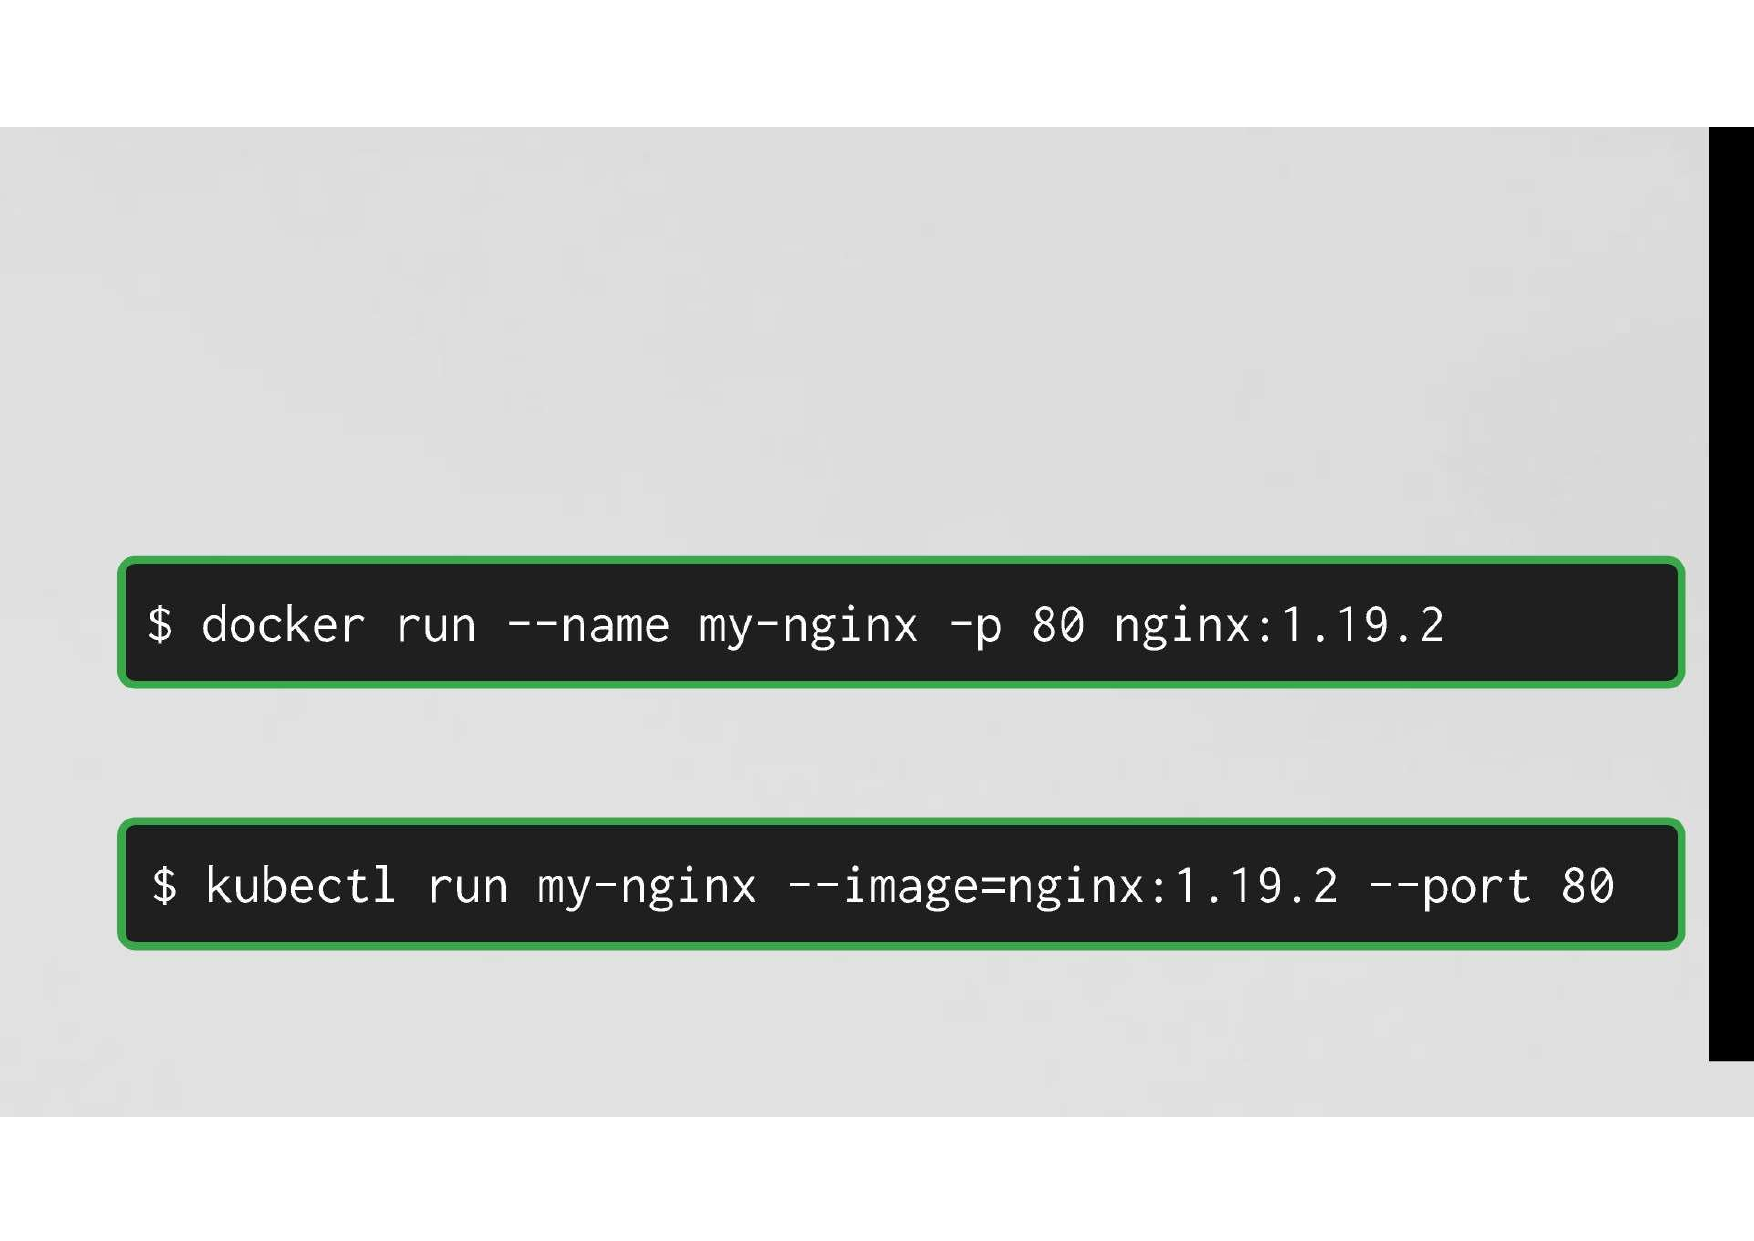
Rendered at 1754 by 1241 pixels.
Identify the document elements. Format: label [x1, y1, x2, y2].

picture [0, 127, 1754, 1117]
